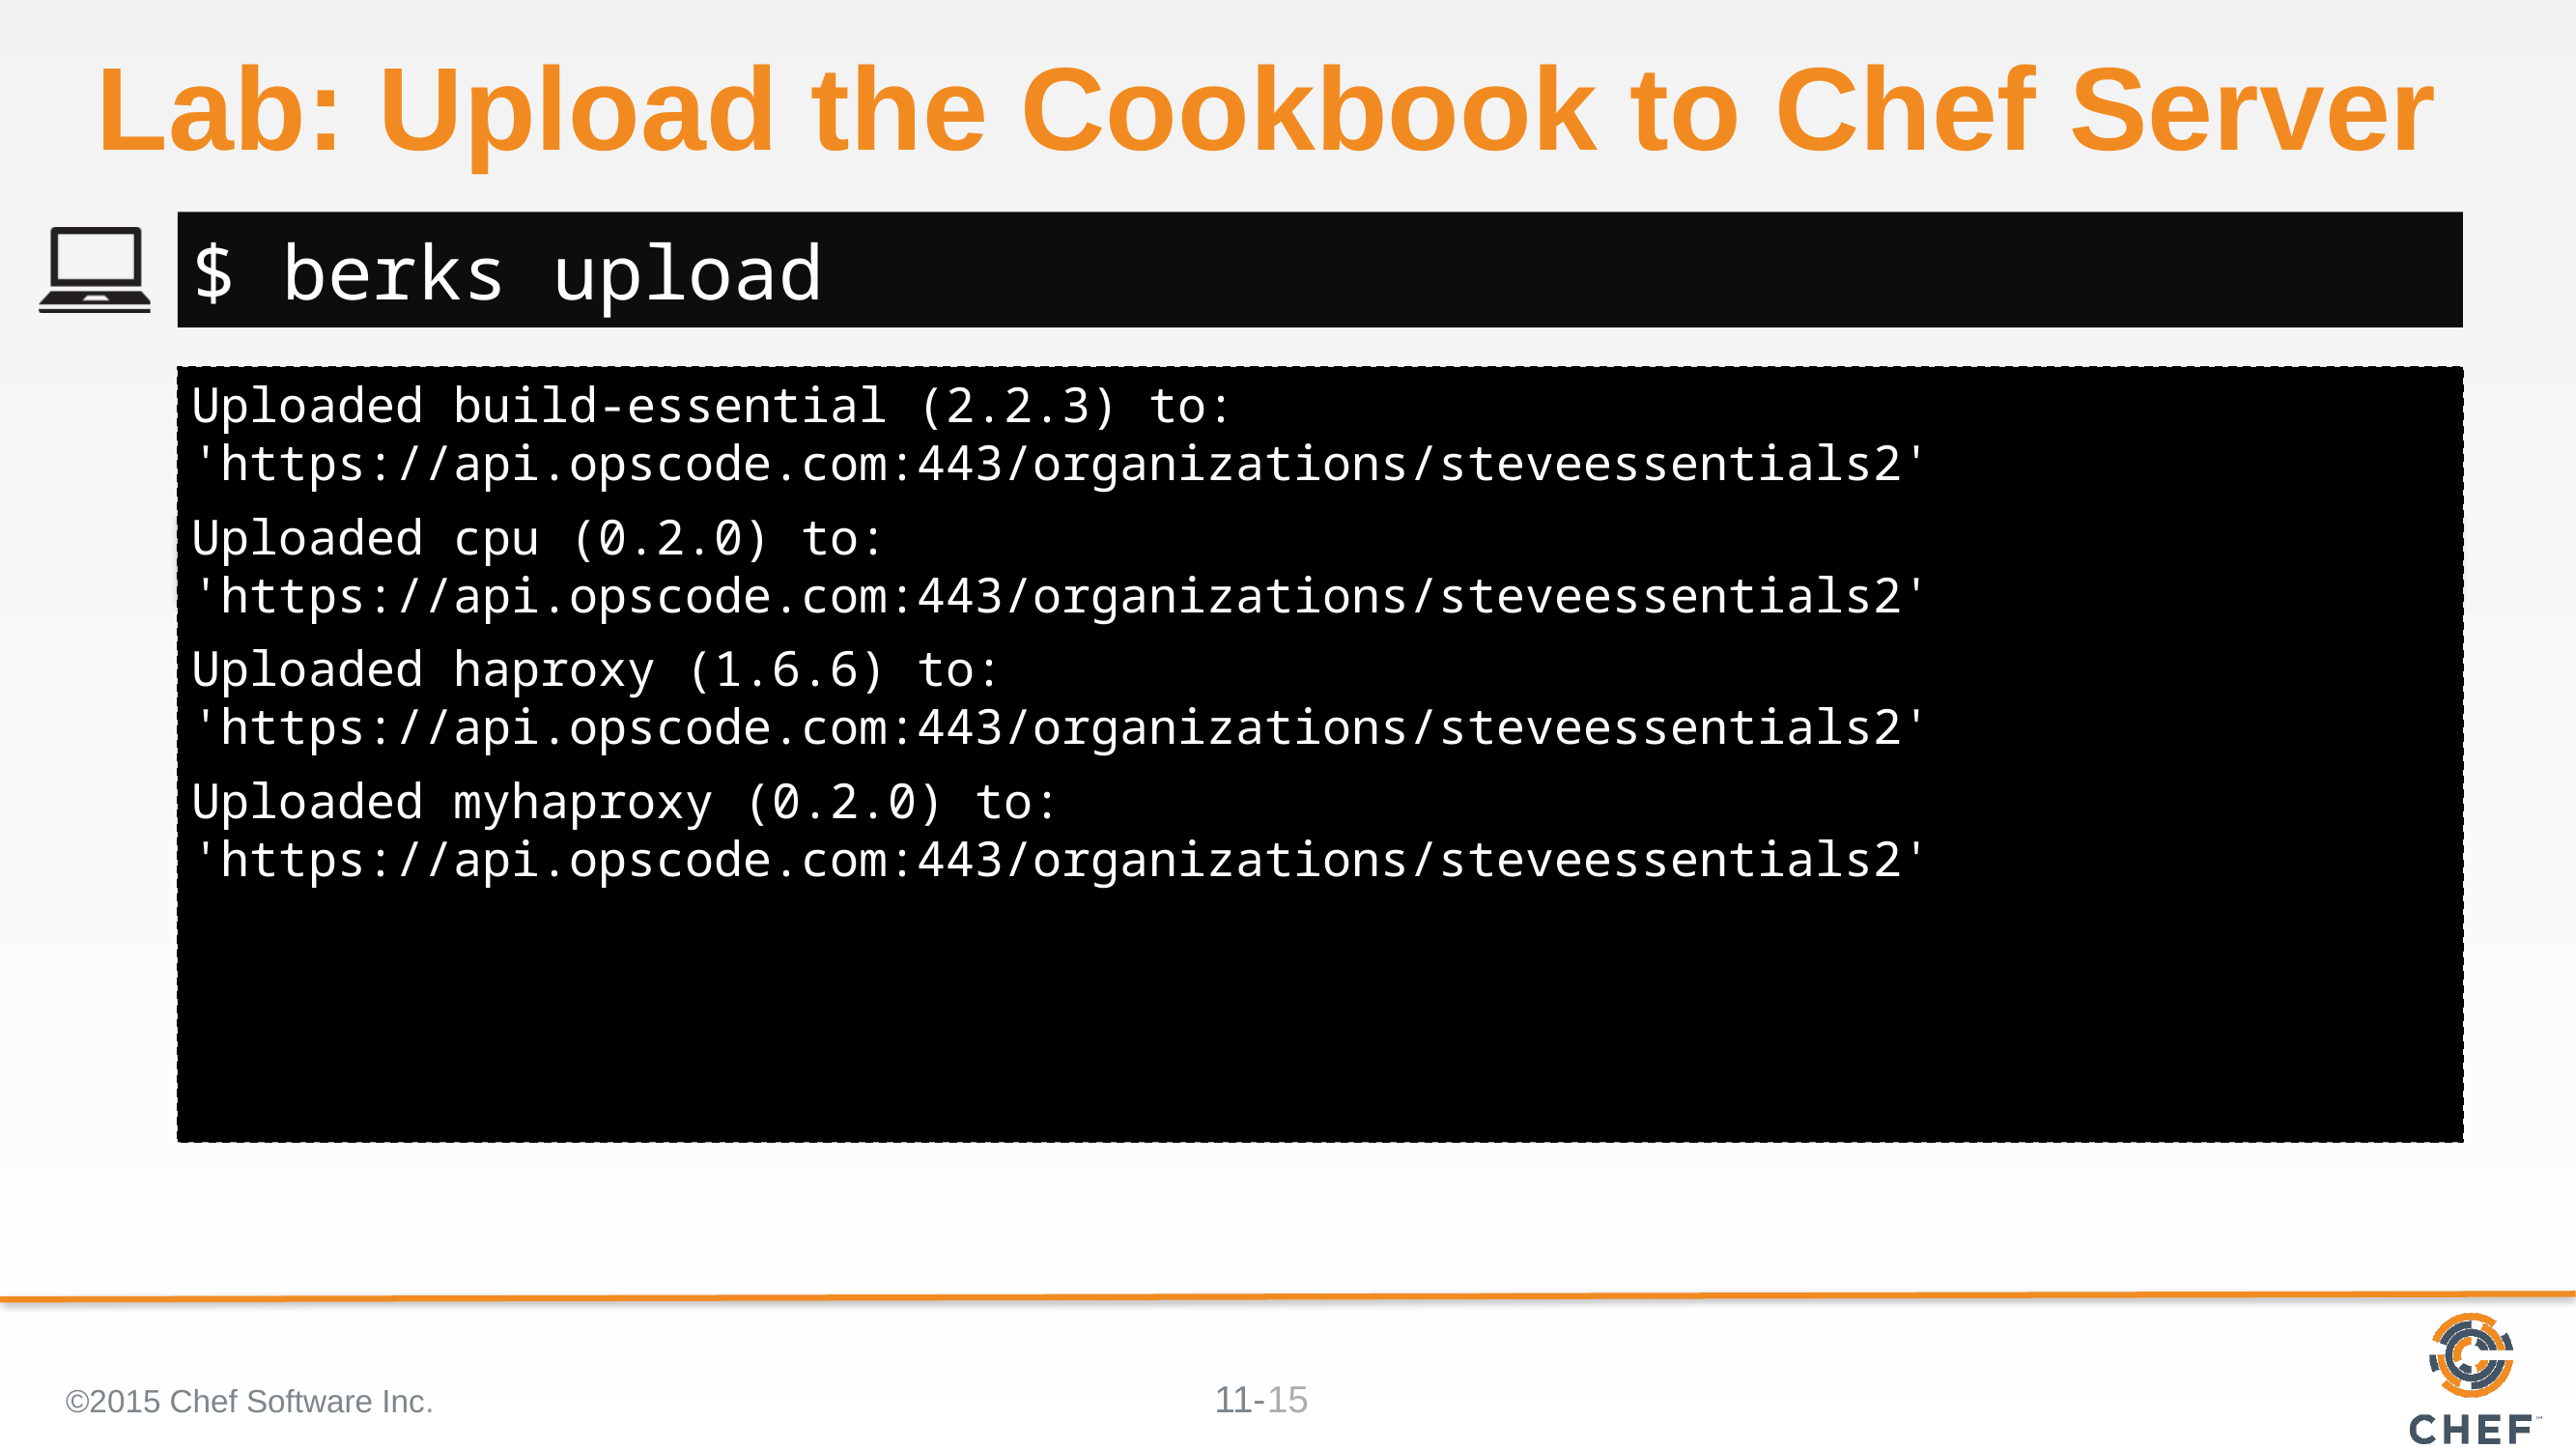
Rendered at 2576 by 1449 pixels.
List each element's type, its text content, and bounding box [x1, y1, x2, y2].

picture [2399, 1297, 2550, 1449]
title Lab: Upload the Cookbook to Chef Server [96, 48, 2463, 180]
list $ berks upload [177, 212, 2463, 327]
footer ©2015 Chef Software Inc. [51, 1359, 952, 1440]
list Uploaded build-essential (2.2.3) to: 'https://api.opscode.com:443/organizations/steveessentials2' Uploaded cpu (0.2.0) to: 'https://api.opscode.com:443/organizations/steveessentials2' Uploaded haproxy (1.6.6) to: 'https://api.opscode.com:443/organizations/steveessentials2' Uploaded myhaproxy (0.2.0) to: 'https://api.opscode.com:443/organizations/steveessentials2' [177, 366, 2464, 1143]
slide_number 15 [998, 1359, 1578, 1437]
